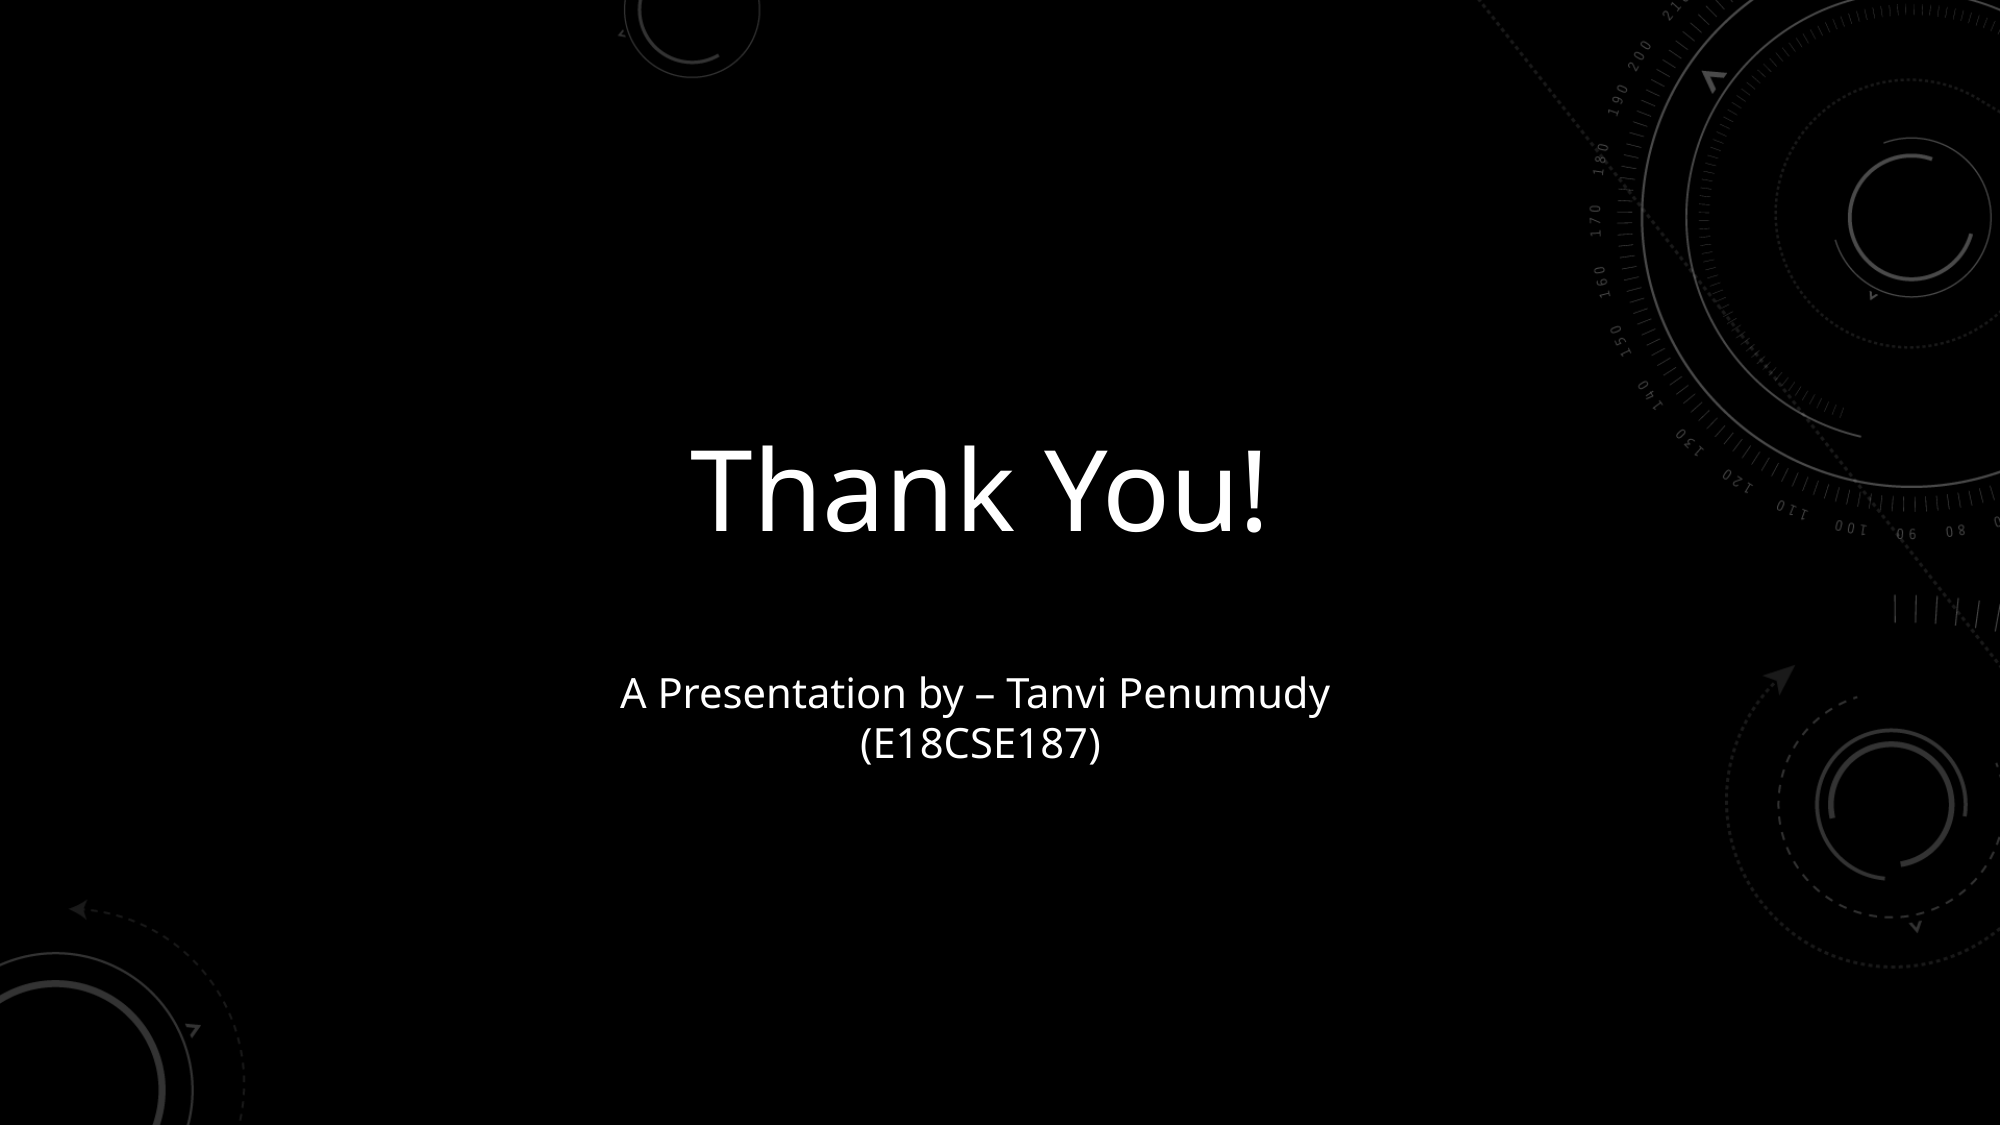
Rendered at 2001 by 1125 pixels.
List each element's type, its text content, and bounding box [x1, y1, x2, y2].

text_box A Presentation by – Tanvi Penumudy (E18CSE187) [480, 659, 1481, 775]
picture [0, 0, 2000, 1125]
text_box Thank You! [222, 410, 1739, 561]
